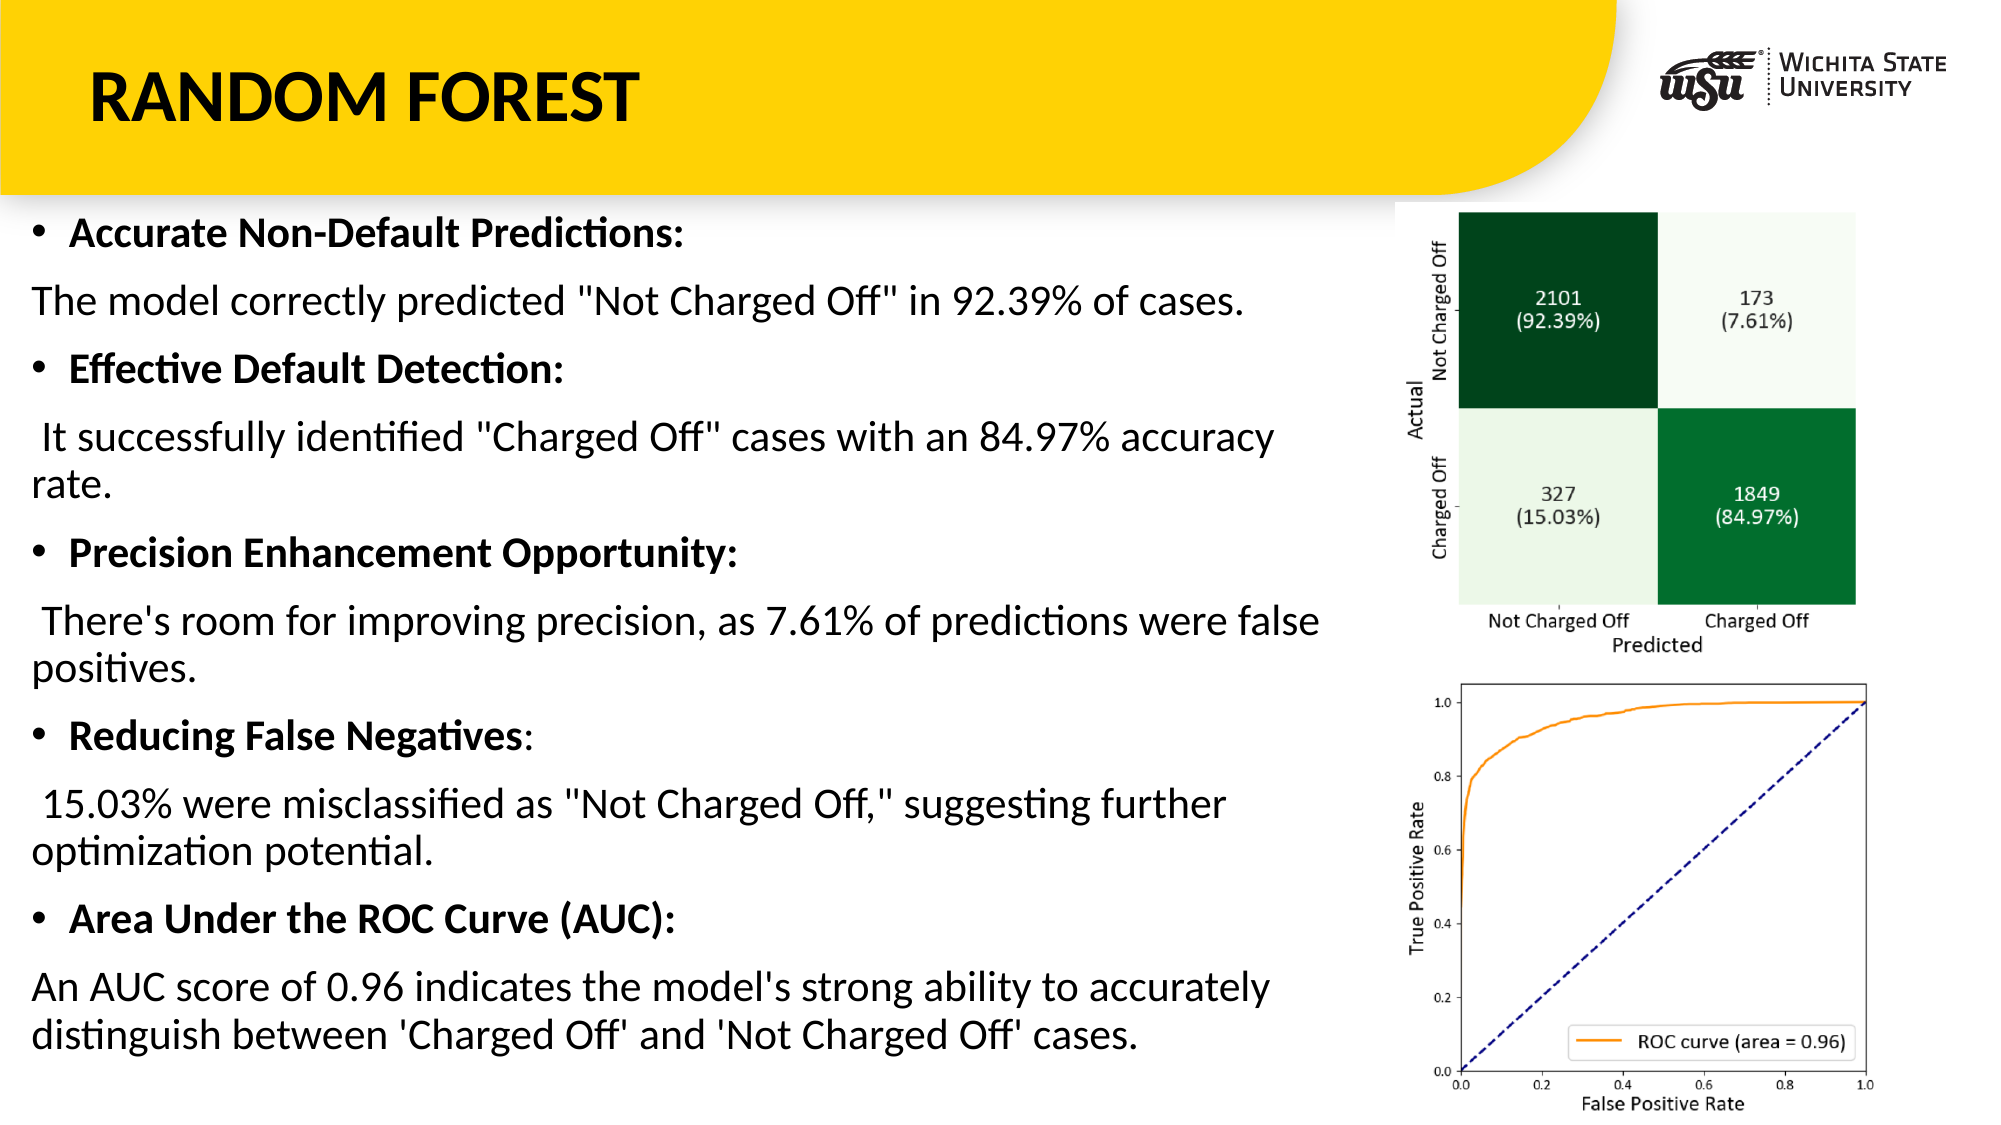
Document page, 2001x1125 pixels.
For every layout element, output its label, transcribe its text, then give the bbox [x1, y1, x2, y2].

picture [1395, 671, 1893, 1125]
picture [0, 0, 2000, 663]
title RANDOM FOREST [89, 0, 1523, 195]
list Accurate Non-Default Predictions: The model correctly predicted "Not Charged Off" in 92.39% of cases. Effective Default Detection: It successfully identified "Charged Off" cases with an 84.97% accuracy rate. Precision Enhancement Opportunity: There's room for improving precision, as 7.61% of predictions were false positives. Reducing False Negatives: 15.03% were misclassified as "Not Charged Off," suggesting further optimization potential. Area Under the ROC Curve (AUC): An AUC score of 0.96 indicates the model's strong ability to accurately distinguish between 'Charged Off' and 'Not Charged Off' cases. [16, 202, 1374, 1125]
